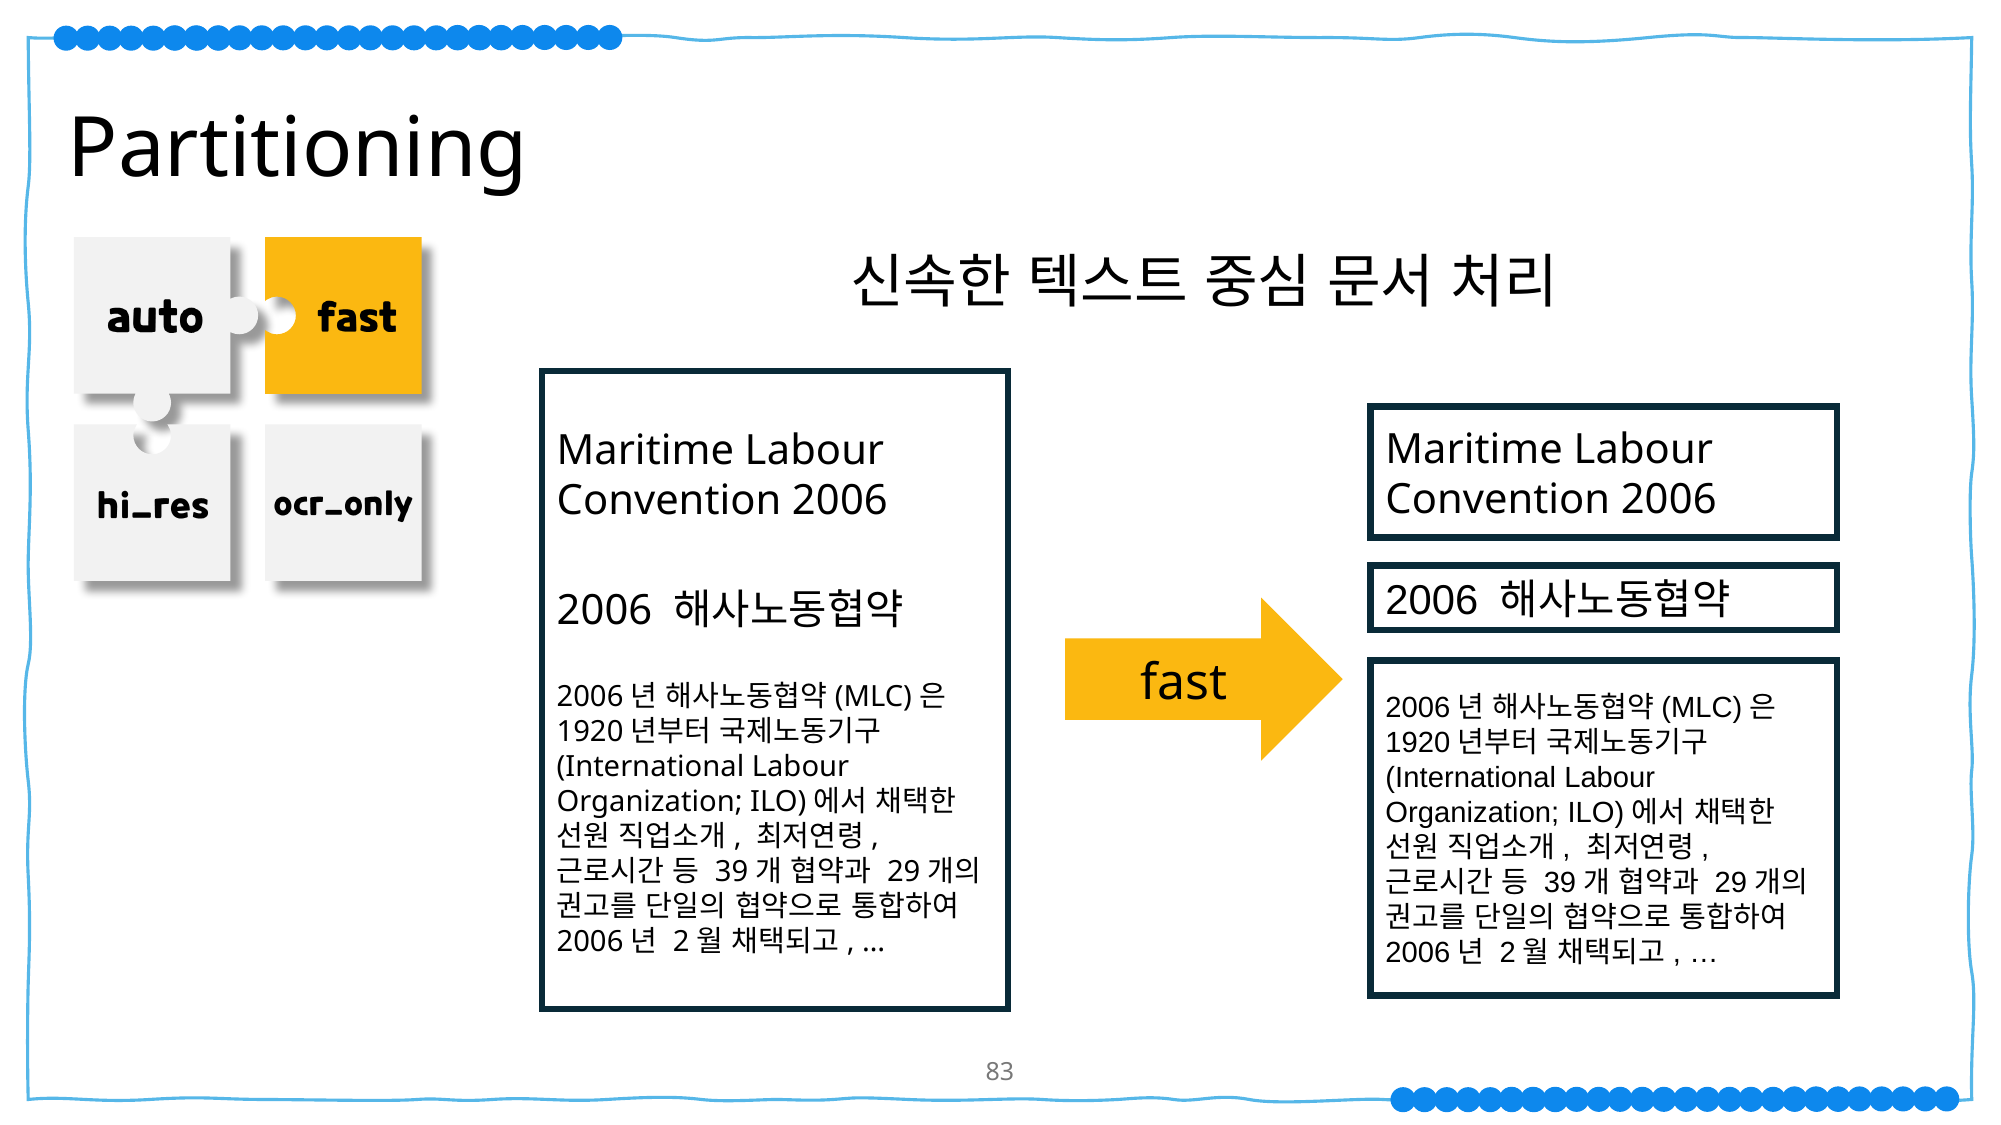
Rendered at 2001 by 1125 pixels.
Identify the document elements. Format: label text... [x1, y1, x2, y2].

text_box [22, 32, 1976, 1104]
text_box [73, 236, 434, 582]
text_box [1389, 1085, 1960, 1113]
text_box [53, 24, 623, 52]
text_box Maritime Labour Convention 2006 [1369, 405, 1839, 539]
text_box fast [1063, 593, 1345, 765]
text_box 2006년 해사노동협약(MLC)은 1920년부터 국제노동기구 (International Labour Organization; ILO)에서 채택한 선원 직업소개, 최저연령, 근로시간 등 39개 협약과 29개의 권고를 단일의 협약으로 통합하여 2006년 2월 채택되고, … [1369, 659, 1839, 997]
slide_number 82 [1094, 1099, 1225, 1103]
text_box 2006 해사노동협약 [1369, 564, 1839, 631]
text_box 신속한 텍스트 중심 문서 처리 [835, 237, 1573, 322]
text_box Maritime Labour Convention 2006 2006 해사노동협약 2006년 해사노동협약(MLC)은 1920년부터 국제노동기구 (International Labour Organization; ILO)에서 채택한 선원 직업소개, 최저연령, 근로시간 등 39개 협약과 29개의 권고를 단일의 협약으로 통합하여 2006년 2월 채택되고, … [540, 369, 1010, 1010]
